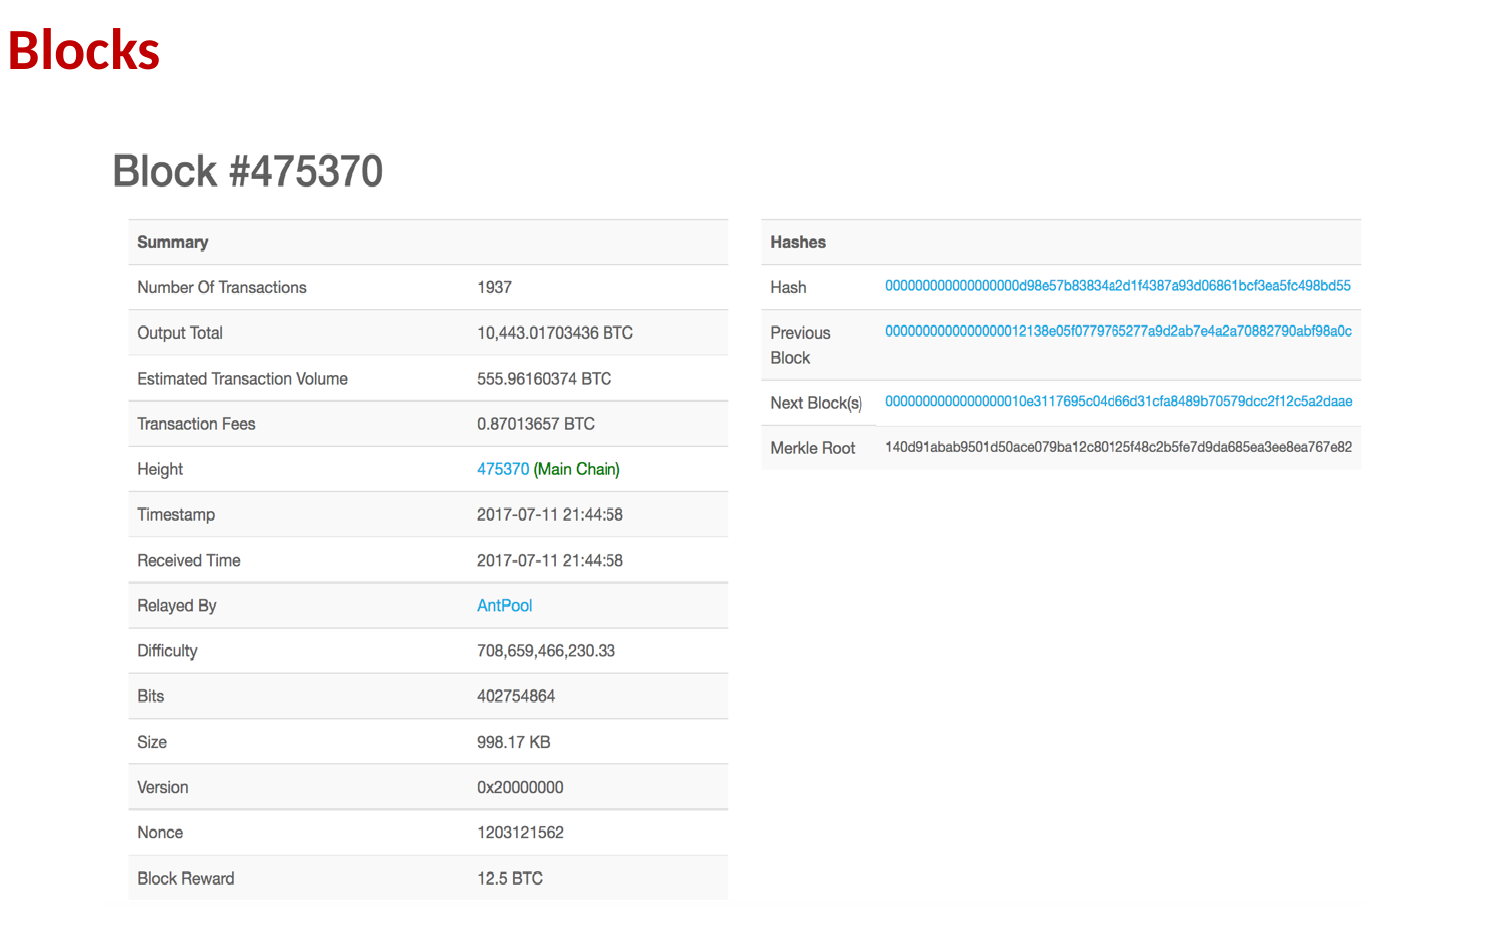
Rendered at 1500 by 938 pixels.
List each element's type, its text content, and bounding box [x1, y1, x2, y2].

picture [101, 133, 1366, 906]
title Blocks [0, 0, 1351, 126]
